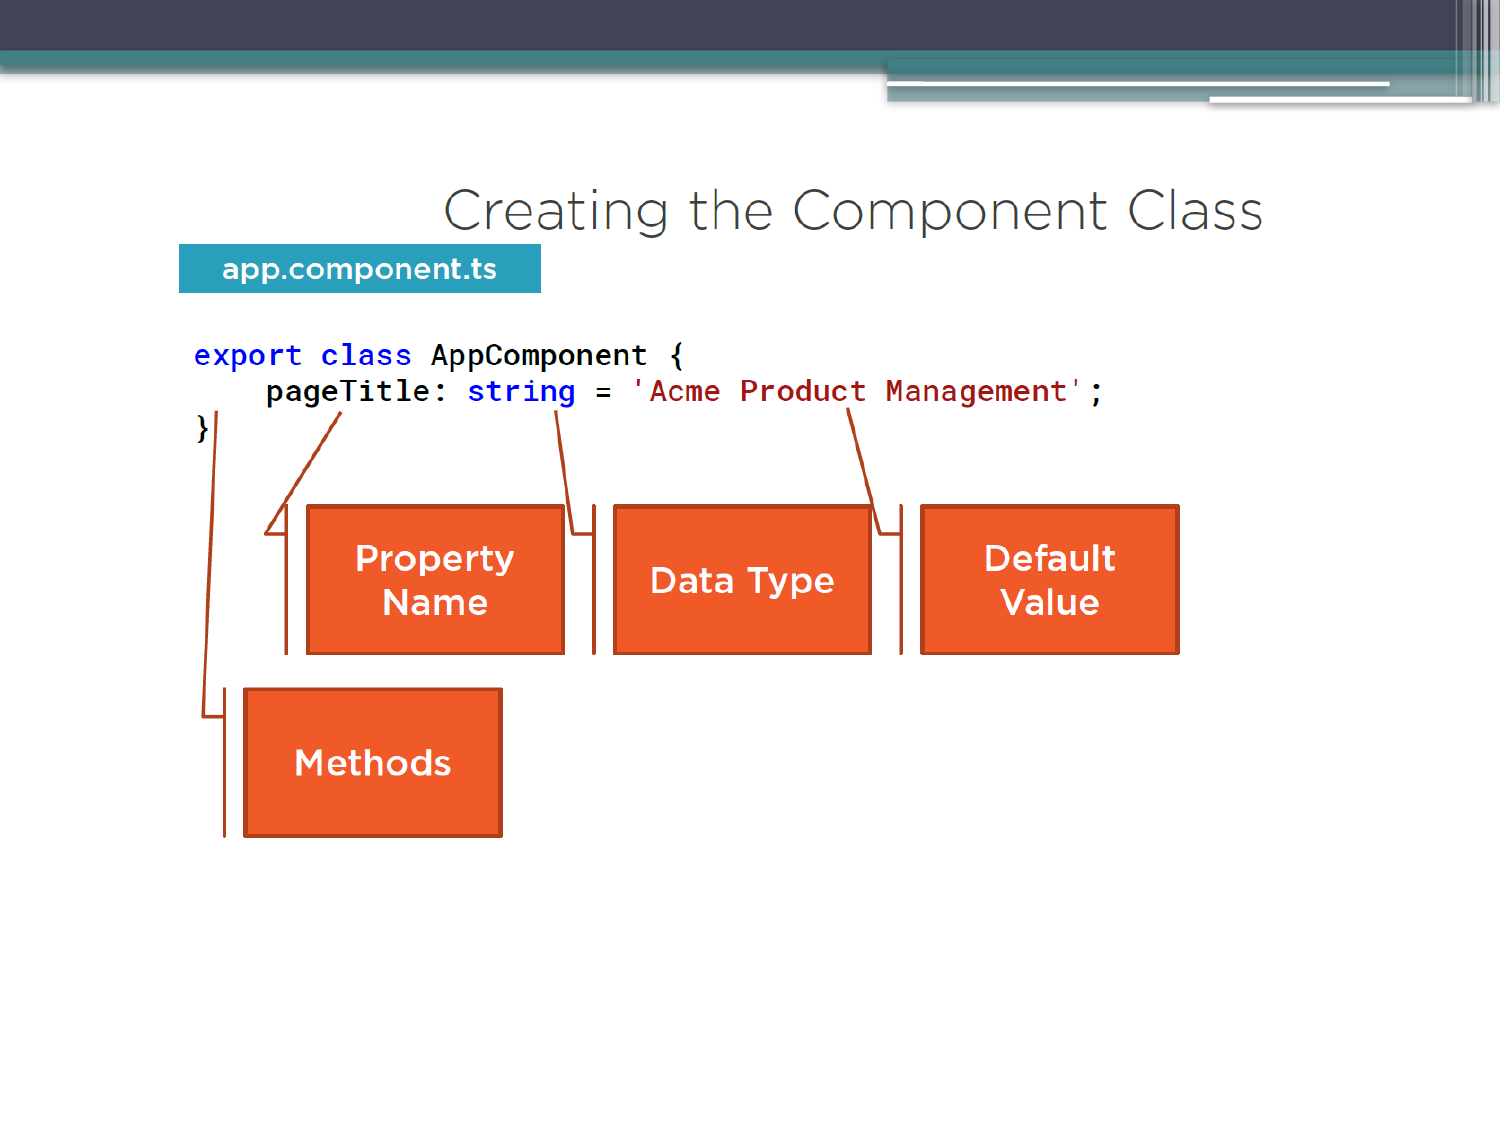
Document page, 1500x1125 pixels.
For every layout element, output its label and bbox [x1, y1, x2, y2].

list [162, 162, 1330, 873]
